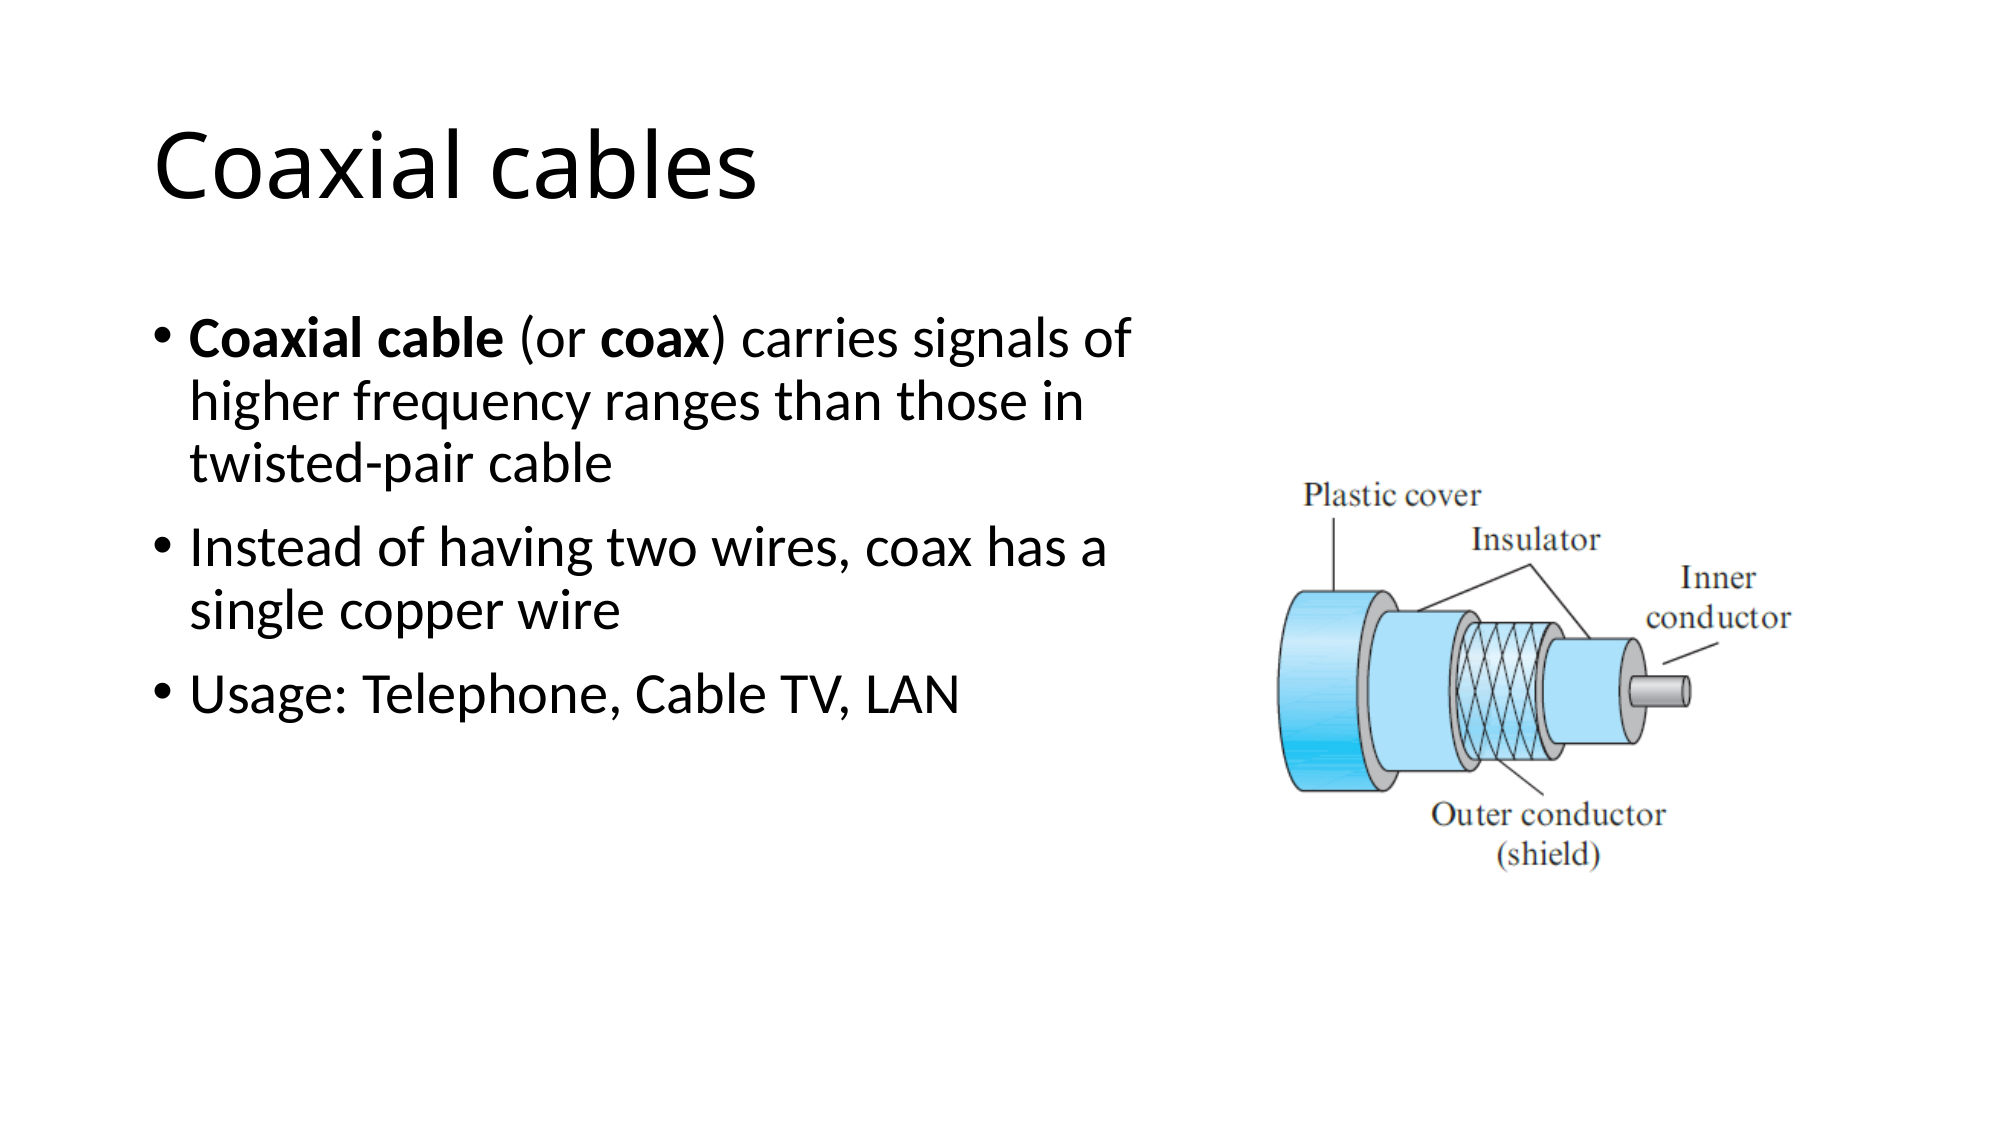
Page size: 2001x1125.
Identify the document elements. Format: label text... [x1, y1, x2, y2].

picture [1254, 454, 1802, 914]
title Coaxial cables [137, 59, 1863, 278]
list Coaxial cable (or coax) carries signals of higher frequency ranges than those in twisted-pair cable Instead of having two wires, coax has a single copper wire Usage: Telephone, Cable TV, LAN [137, 299, 1214, 1014]
